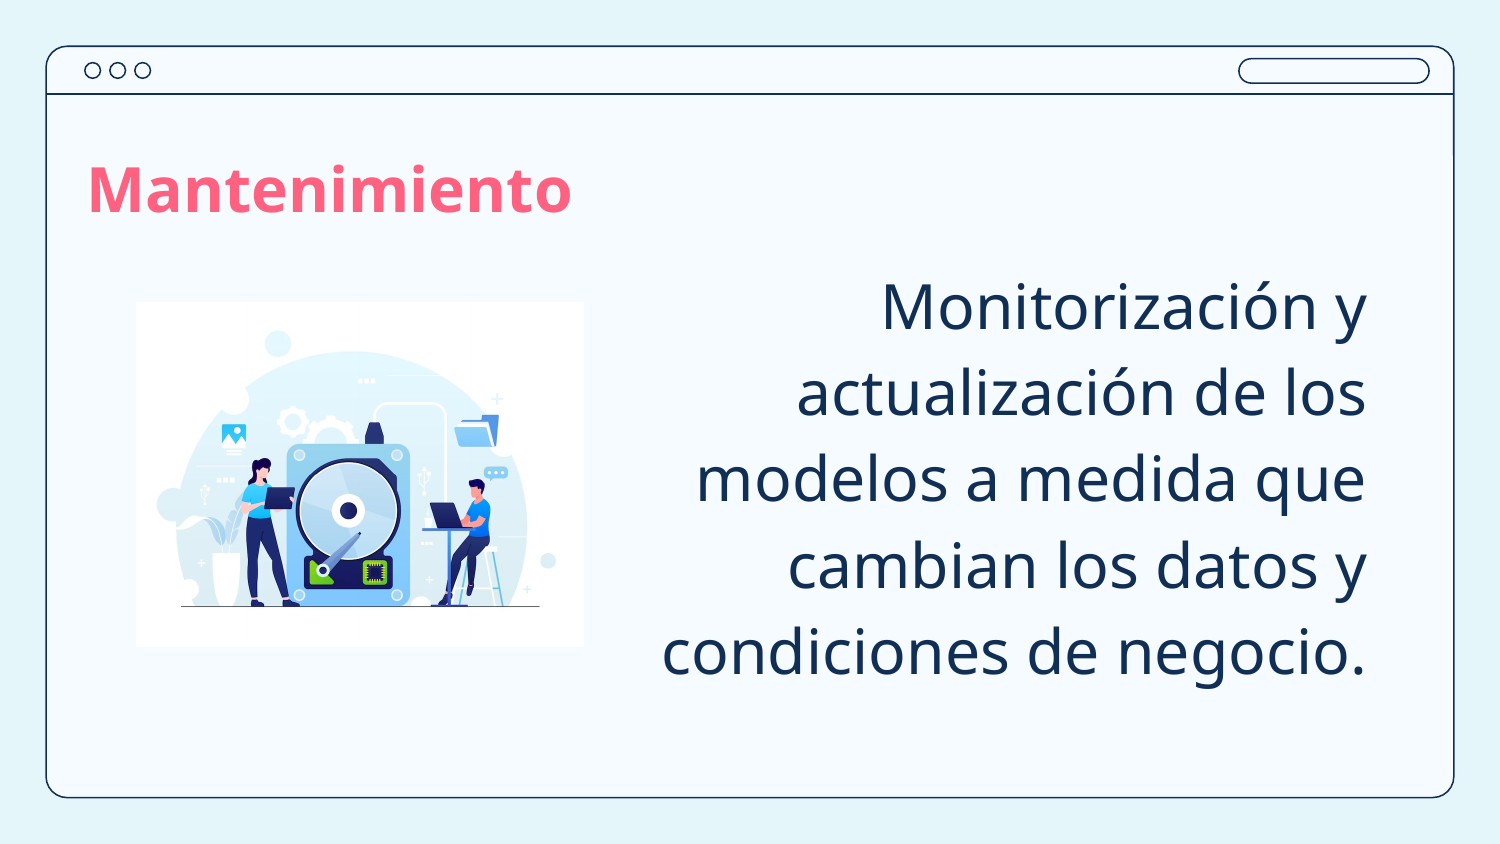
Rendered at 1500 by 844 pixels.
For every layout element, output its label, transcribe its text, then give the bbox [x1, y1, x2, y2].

picture [136, 302, 585, 647]
title Mantenimiento [71, 123, 824, 212]
subtitle Monitorización y actualización de los modelos a medida que cambian los datos y condiciones de negocio. [630, 247, 1383, 702]
